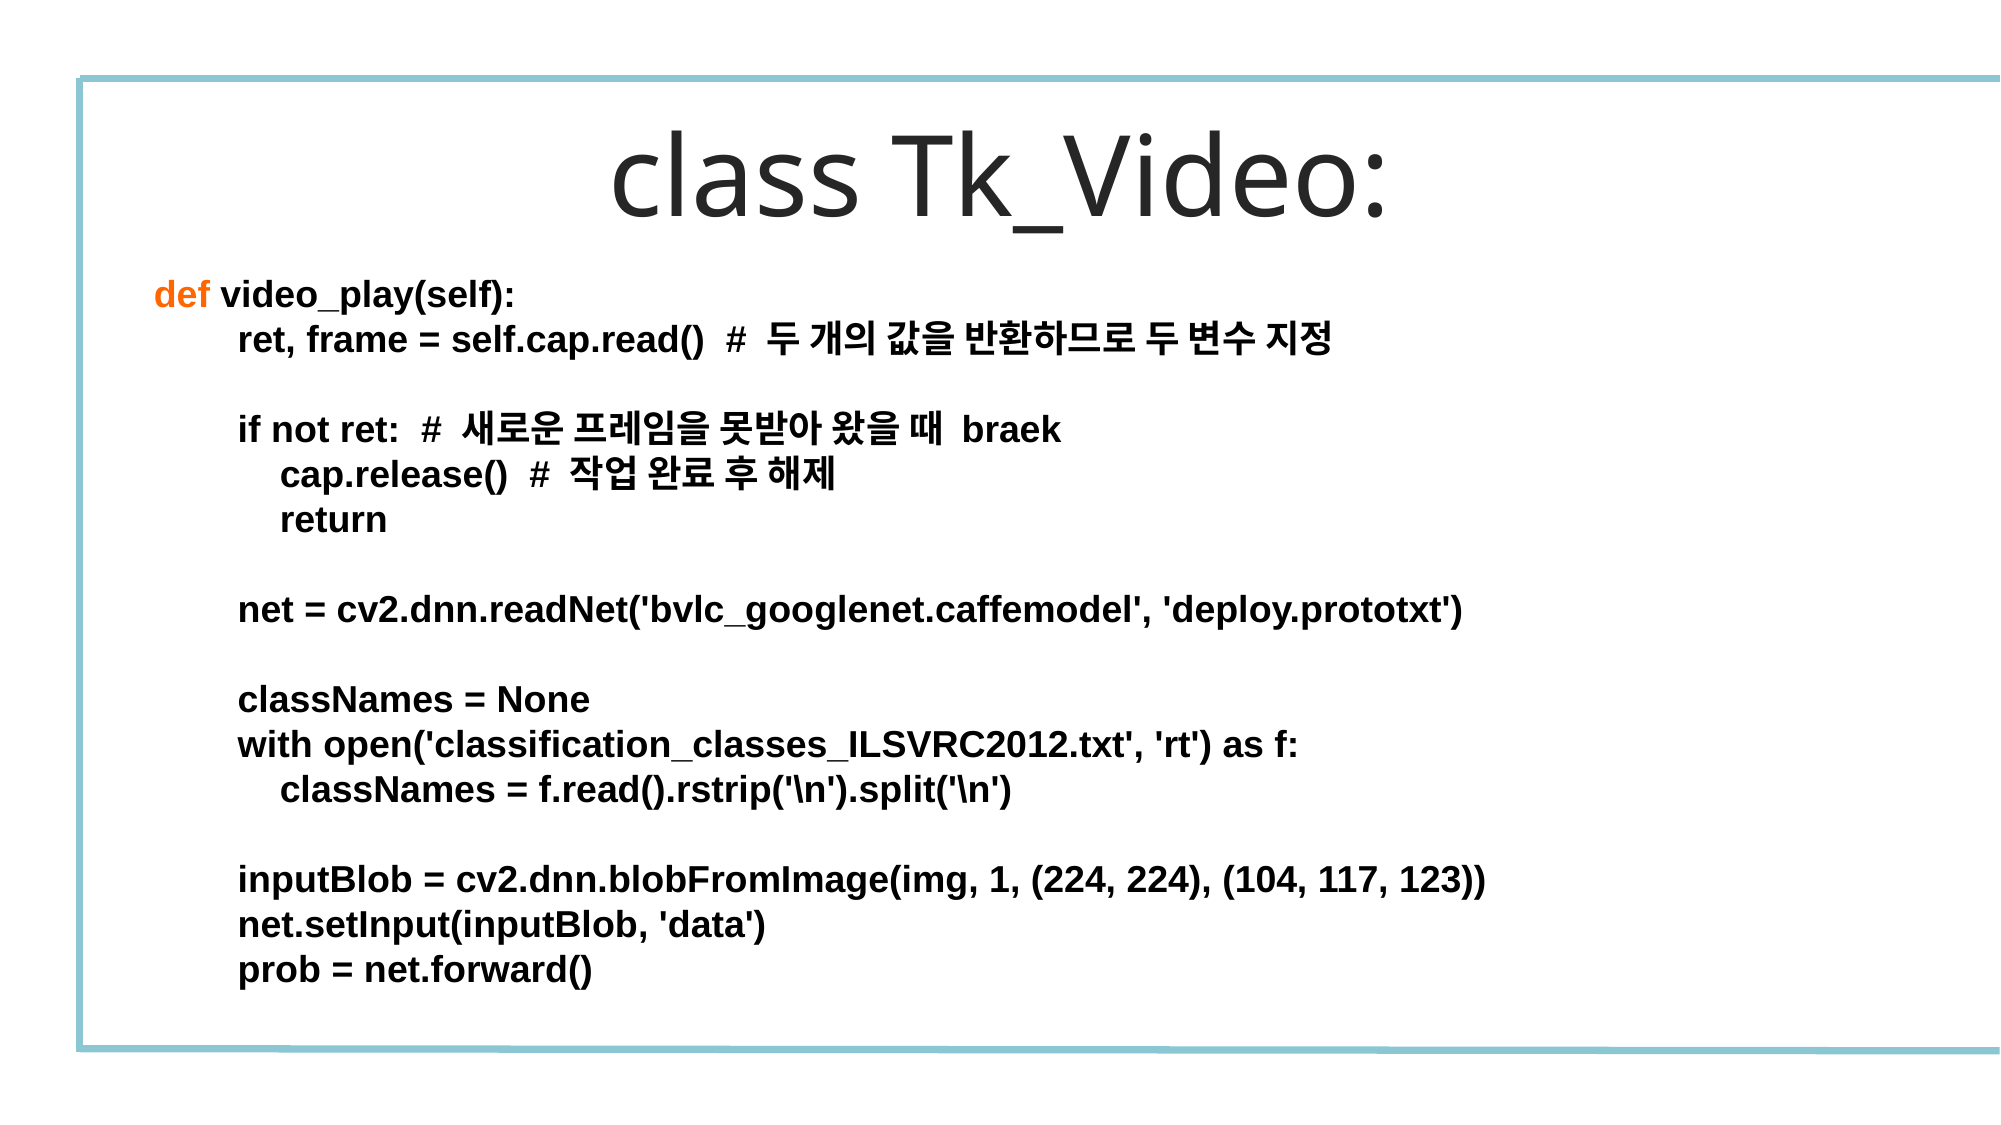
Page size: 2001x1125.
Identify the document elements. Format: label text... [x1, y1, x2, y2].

picture [864, 0, 2000, 1125]
text_box class Tk_Video: [50, 112, 864, 232]
text_box def video_play(self): ret, frame = self.cap.read() # 두 개의 값을 반환하므로 두 변수 지정 if not ret: # 새로운 프레임을 못받아 왔을 때 braek cap.release() # 작업 완료 후 해제 return net = cv2.dnn.readNet('bvlc_googlenet.caffemodel', 'deploy.prototxt') classNames = None with open('classification_classes_ILSVRC2012.txt', 'rt') as f: classNames = f.read().rstrip('\n').split('\n') inputBlob = cv2.dnn.blobFromImage(img, 1, (224, 224), (104, 117, 123)) net.setInput(inputBlob, 'data') prob = net.forward() [139, 262, 864, 998]
